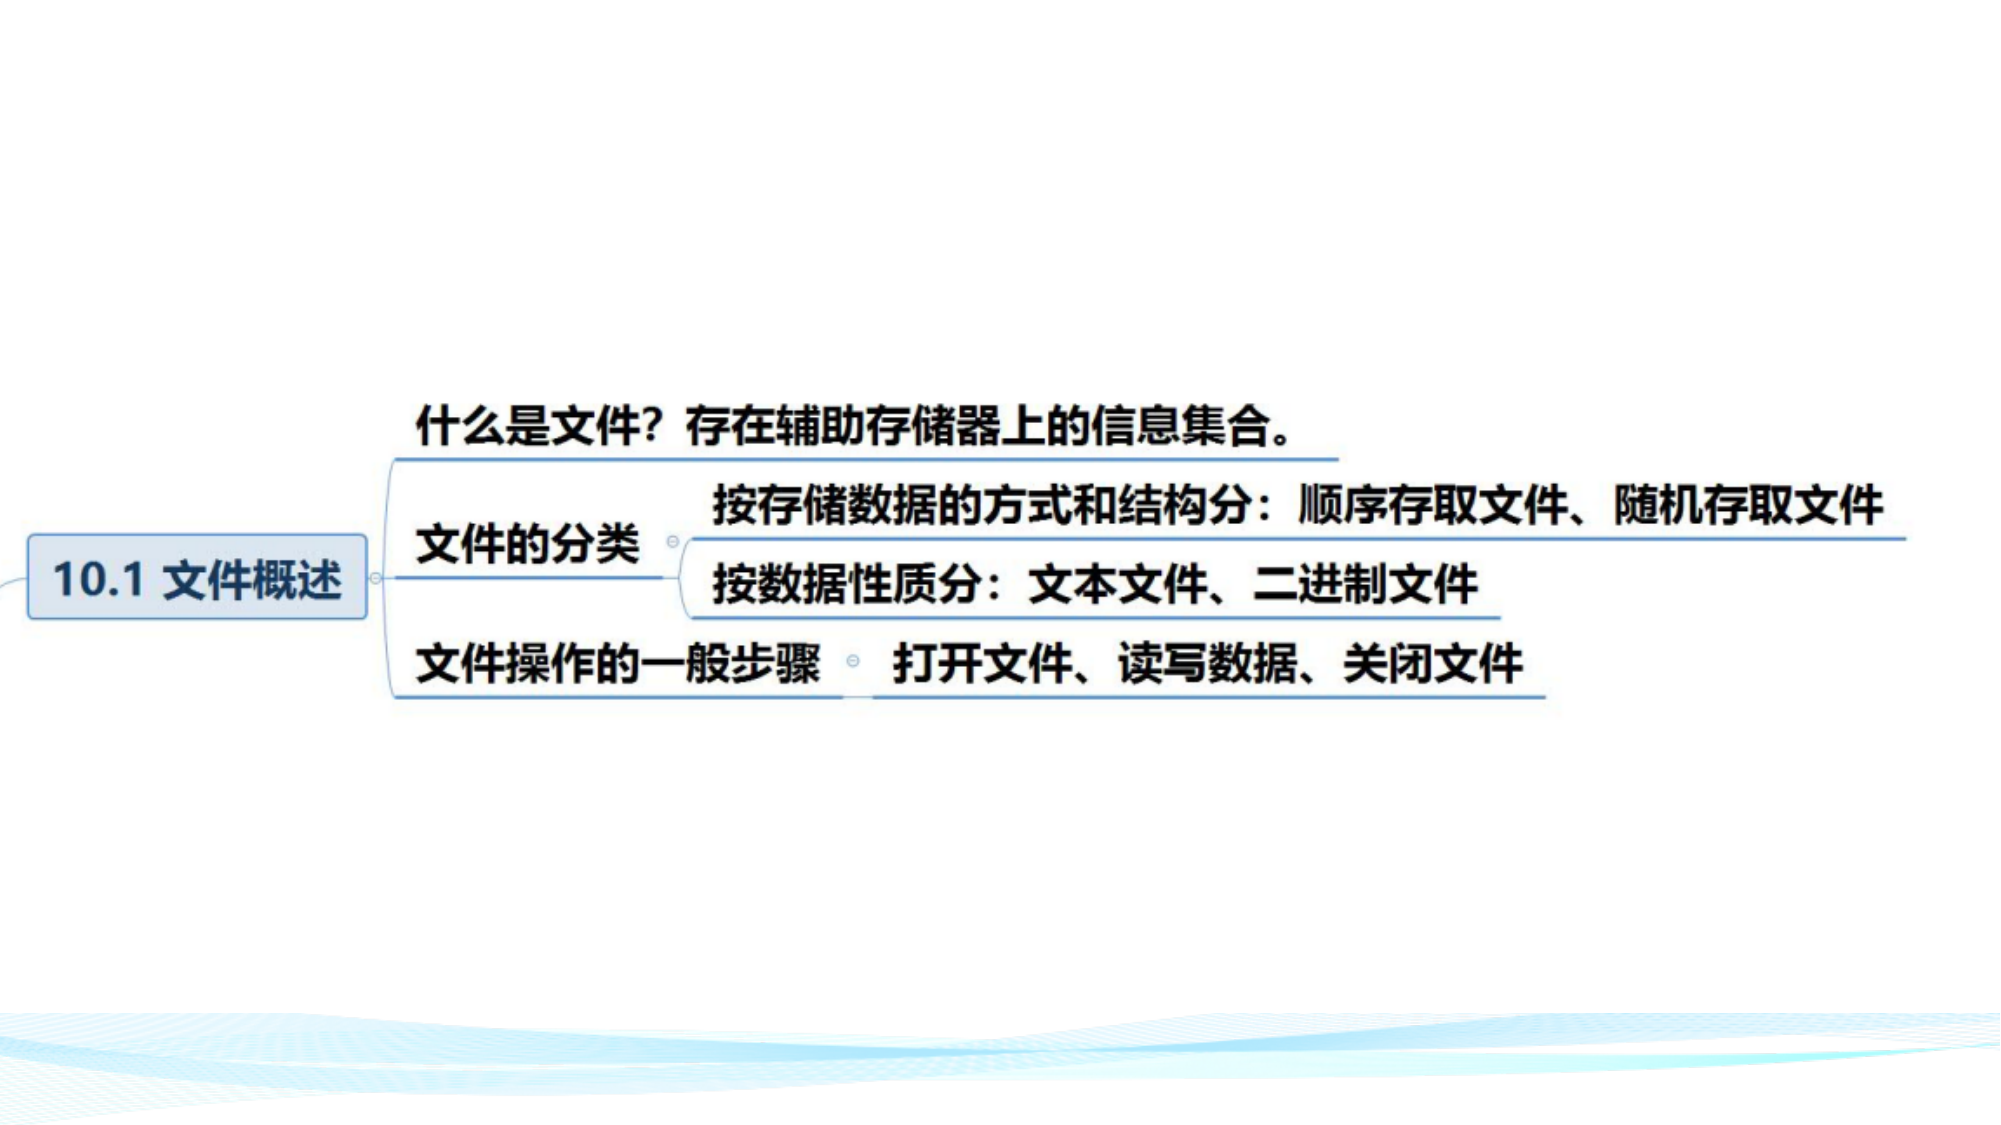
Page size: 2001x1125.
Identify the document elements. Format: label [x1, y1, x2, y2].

picture [0, 369, 2000, 726]
picture [0, 1013, 2000, 1125]
